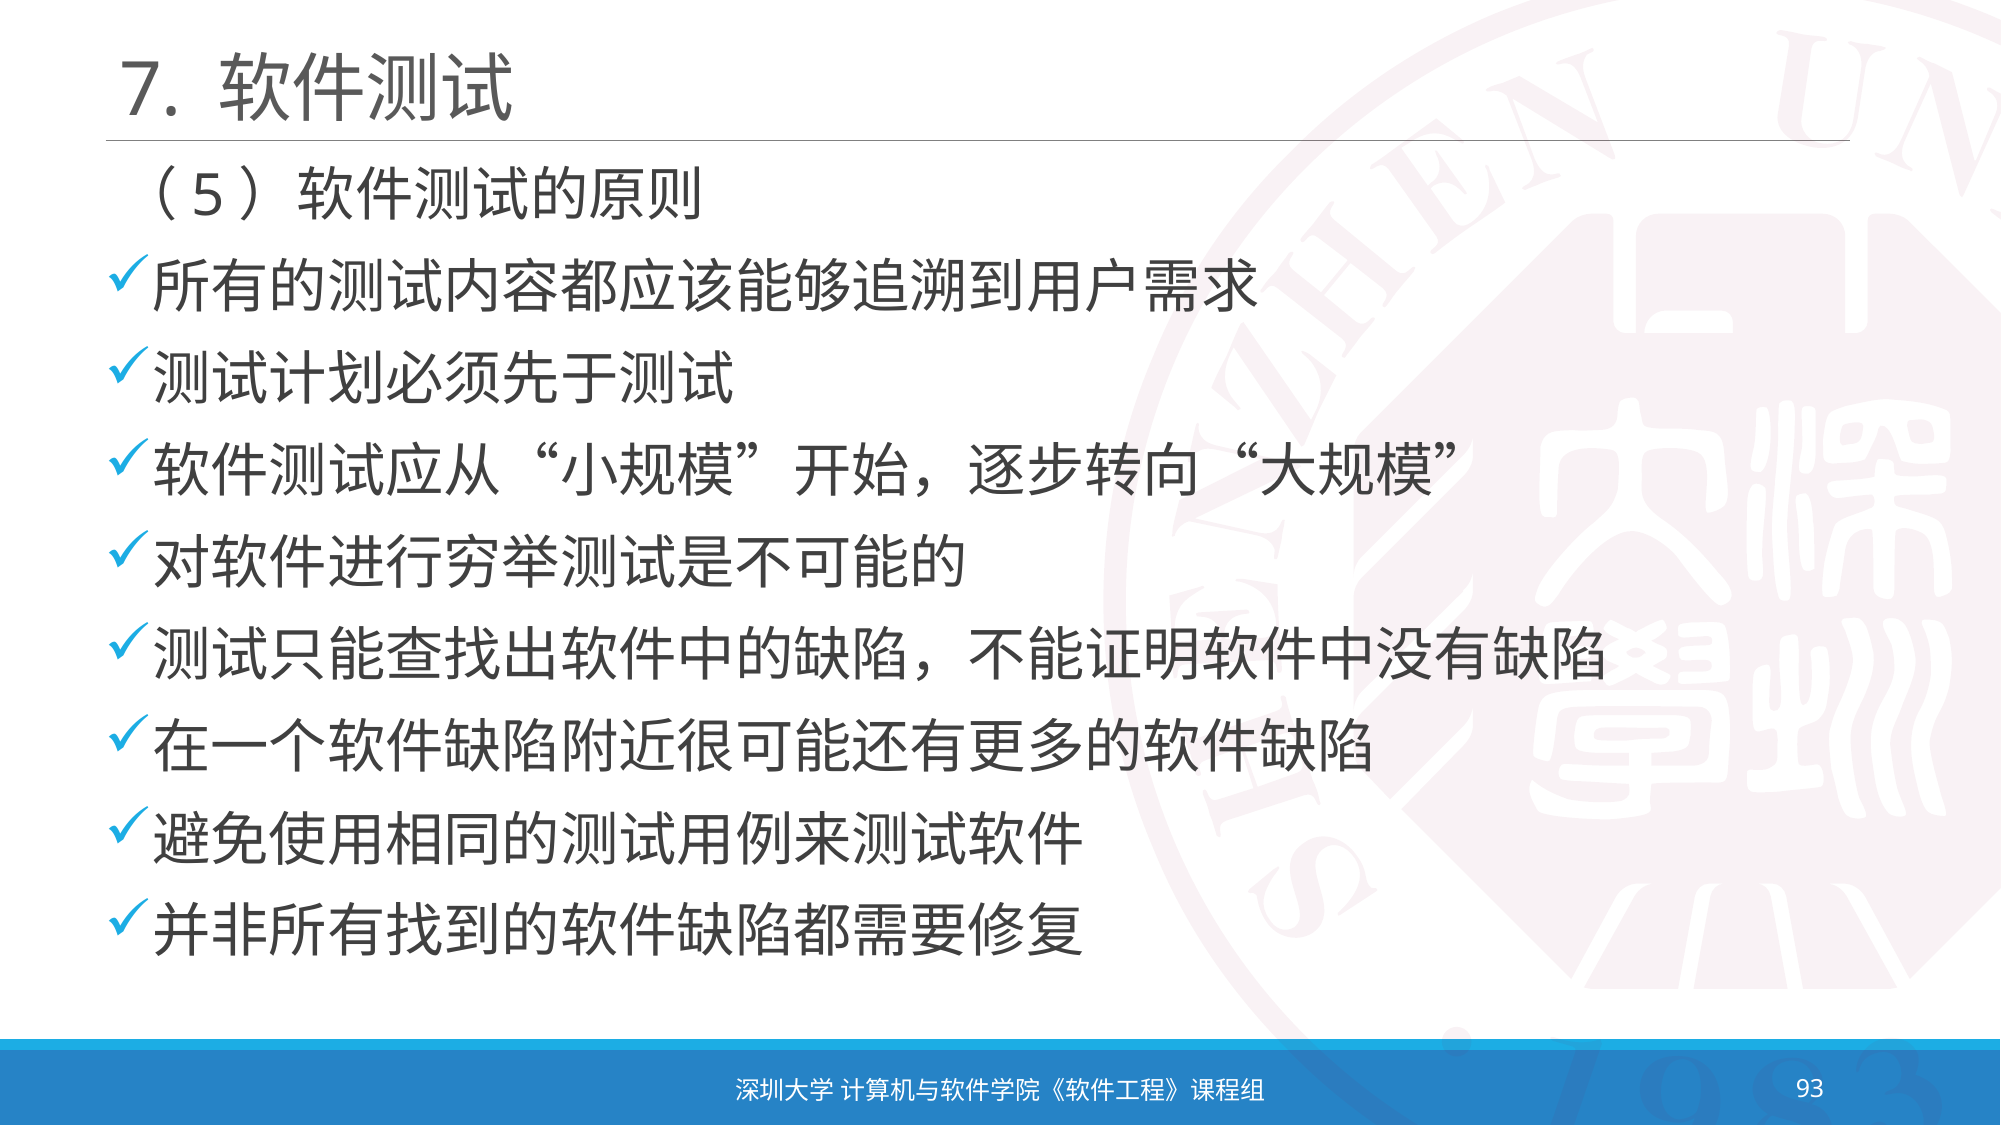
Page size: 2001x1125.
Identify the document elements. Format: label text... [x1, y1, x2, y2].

title 7. 软件测试 [104, 0, 1856, 139]
list （5）软件测试的原则 所有的测试内容都应该能够追溯到用户需求 测试计划必须先于测试 软件测试应从“小规模”开始，逐步转向“大规模” 对软件进行穷举测试是不可能的 测试只能查找出软件中的缺陷，不能证明软件中没有缺陷 在一个软件缺陷附近很可能还有更多的软件缺陷 避免使用相同的测试用例来测试软件 并非所有找到的软件缺陷都需要修复 [104, 158, 1878, 1008]
footer 深圳大学 计算机与软件学院《软件工程》课程组 [604, 1059, 1396, 1120]
slide_number 93 [1624, 1059, 1840, 1120]
